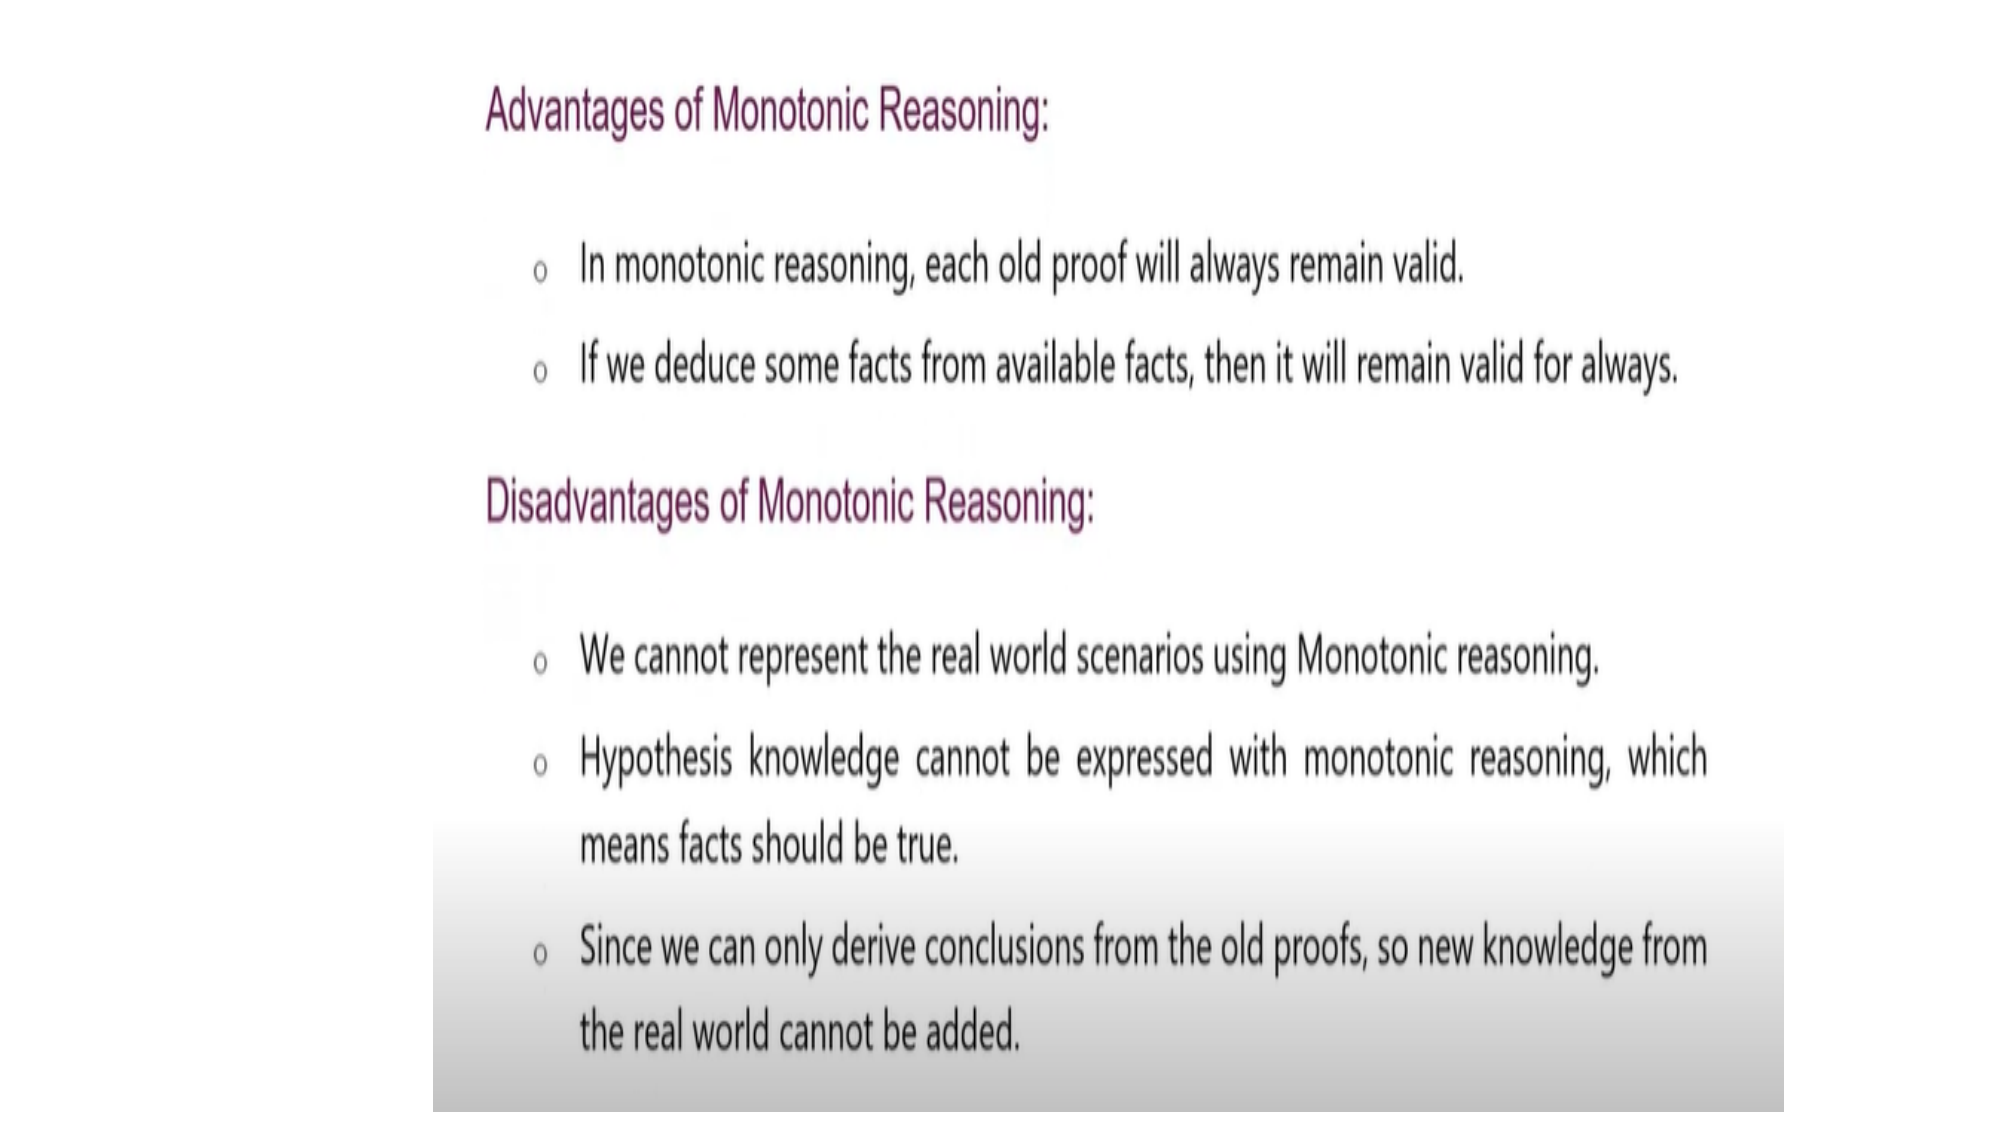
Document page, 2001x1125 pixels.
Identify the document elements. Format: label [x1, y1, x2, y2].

picture [433, 55, 1784, 1112]
